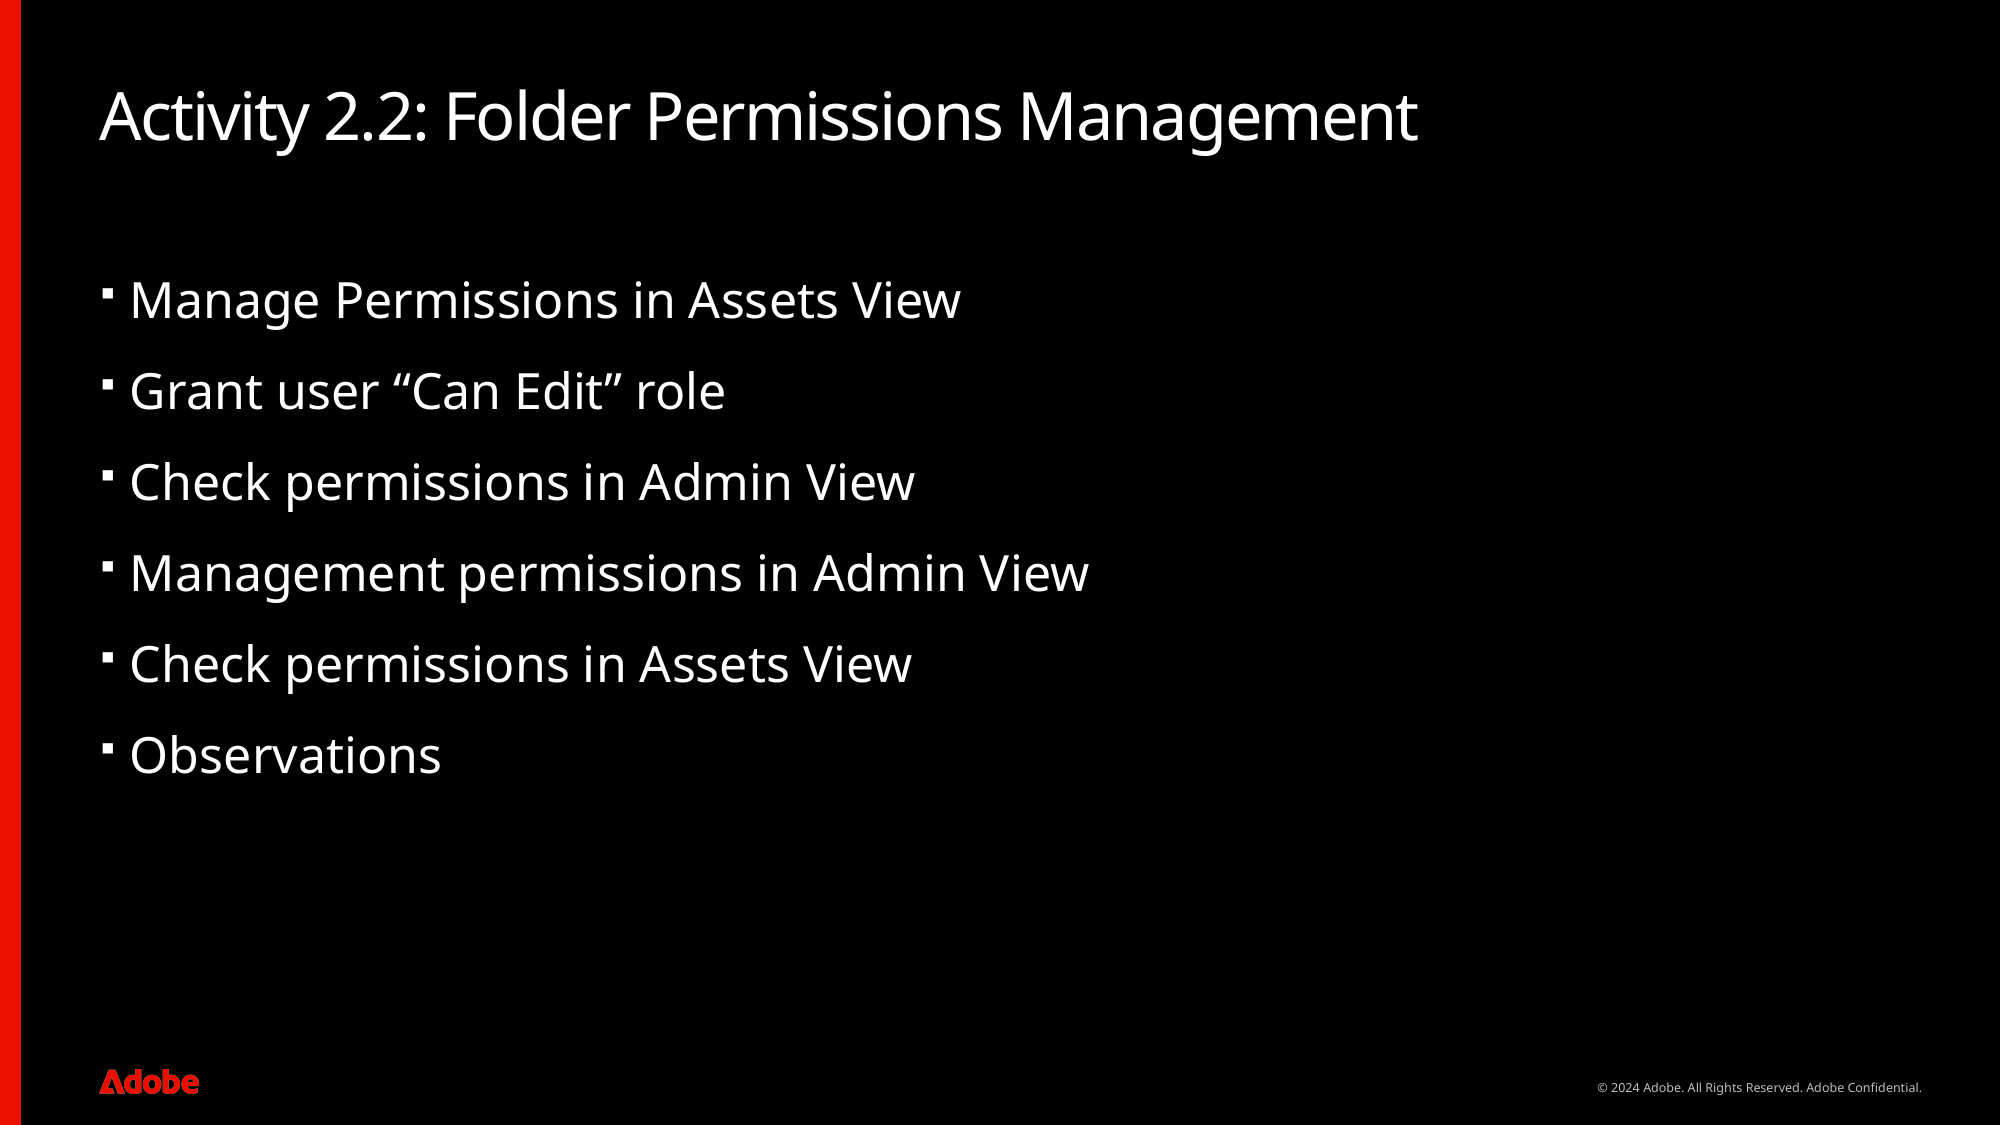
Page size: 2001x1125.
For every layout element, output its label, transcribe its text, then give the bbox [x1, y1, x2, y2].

picture [99, 1074, 199, 1094]
title Activity 2.2: Folder Permissions Management [99, 43, 1900, 199]
list Manage Permissions in Assets View Grant user “Can Edit” role Check permissions in Admin View Management permissions in Admin View Check permissions in Assets View Observations [99, 254, 1369, 1074]
